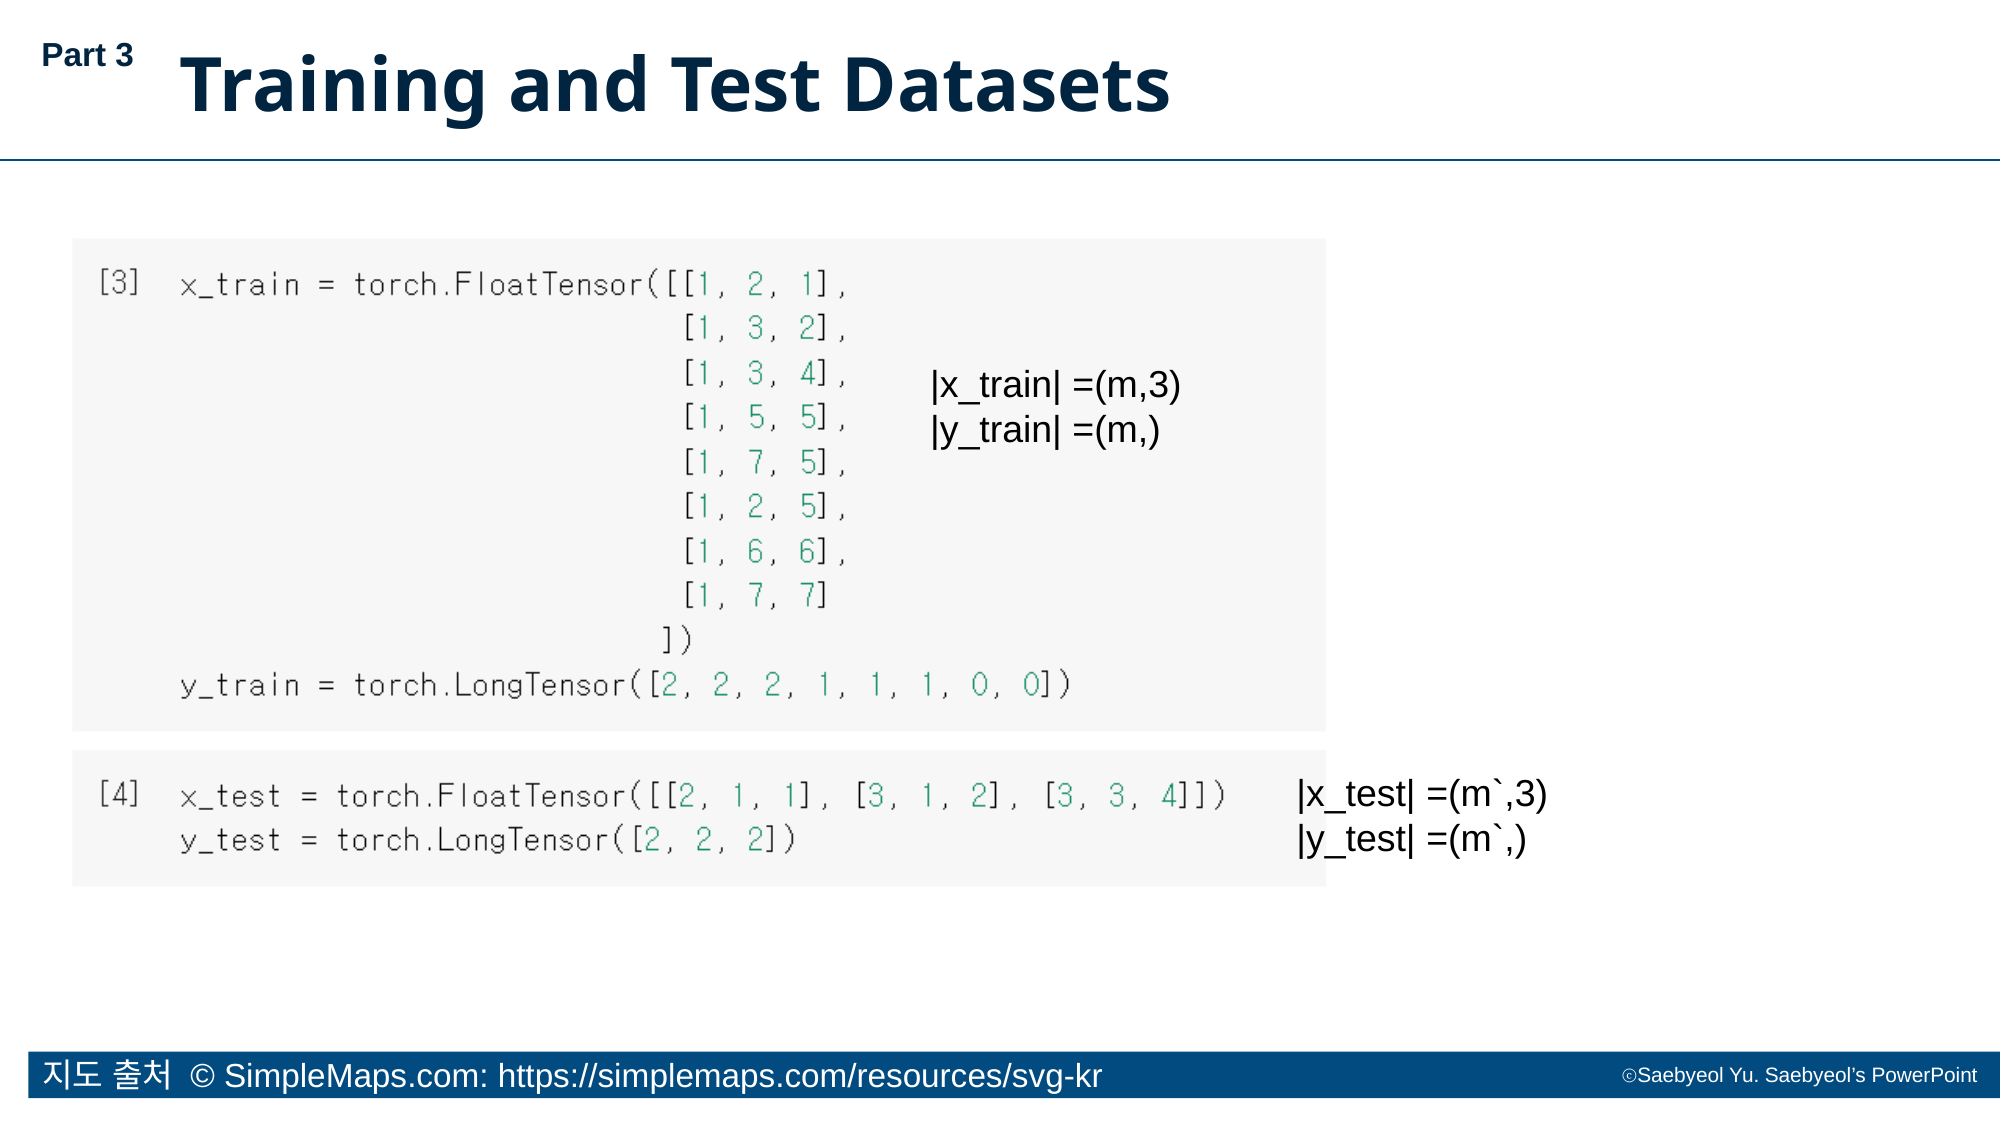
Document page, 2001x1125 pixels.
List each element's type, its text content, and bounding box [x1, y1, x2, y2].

text_box Training and Test Datasets [165, 28, 1463, 134]
text_box Part 3 [26, 26, 165, 81]
text_box 지도 출처 © SimpleMaps.com: https://simplemaps.com/resources/svg-kr [27, 1046, 1282, 1125]
text_box |x_test| =(m`,3) |y_test| =(m`,) [1327, 761, 2000, 912]
picture [71, 192, 1327, 933]
